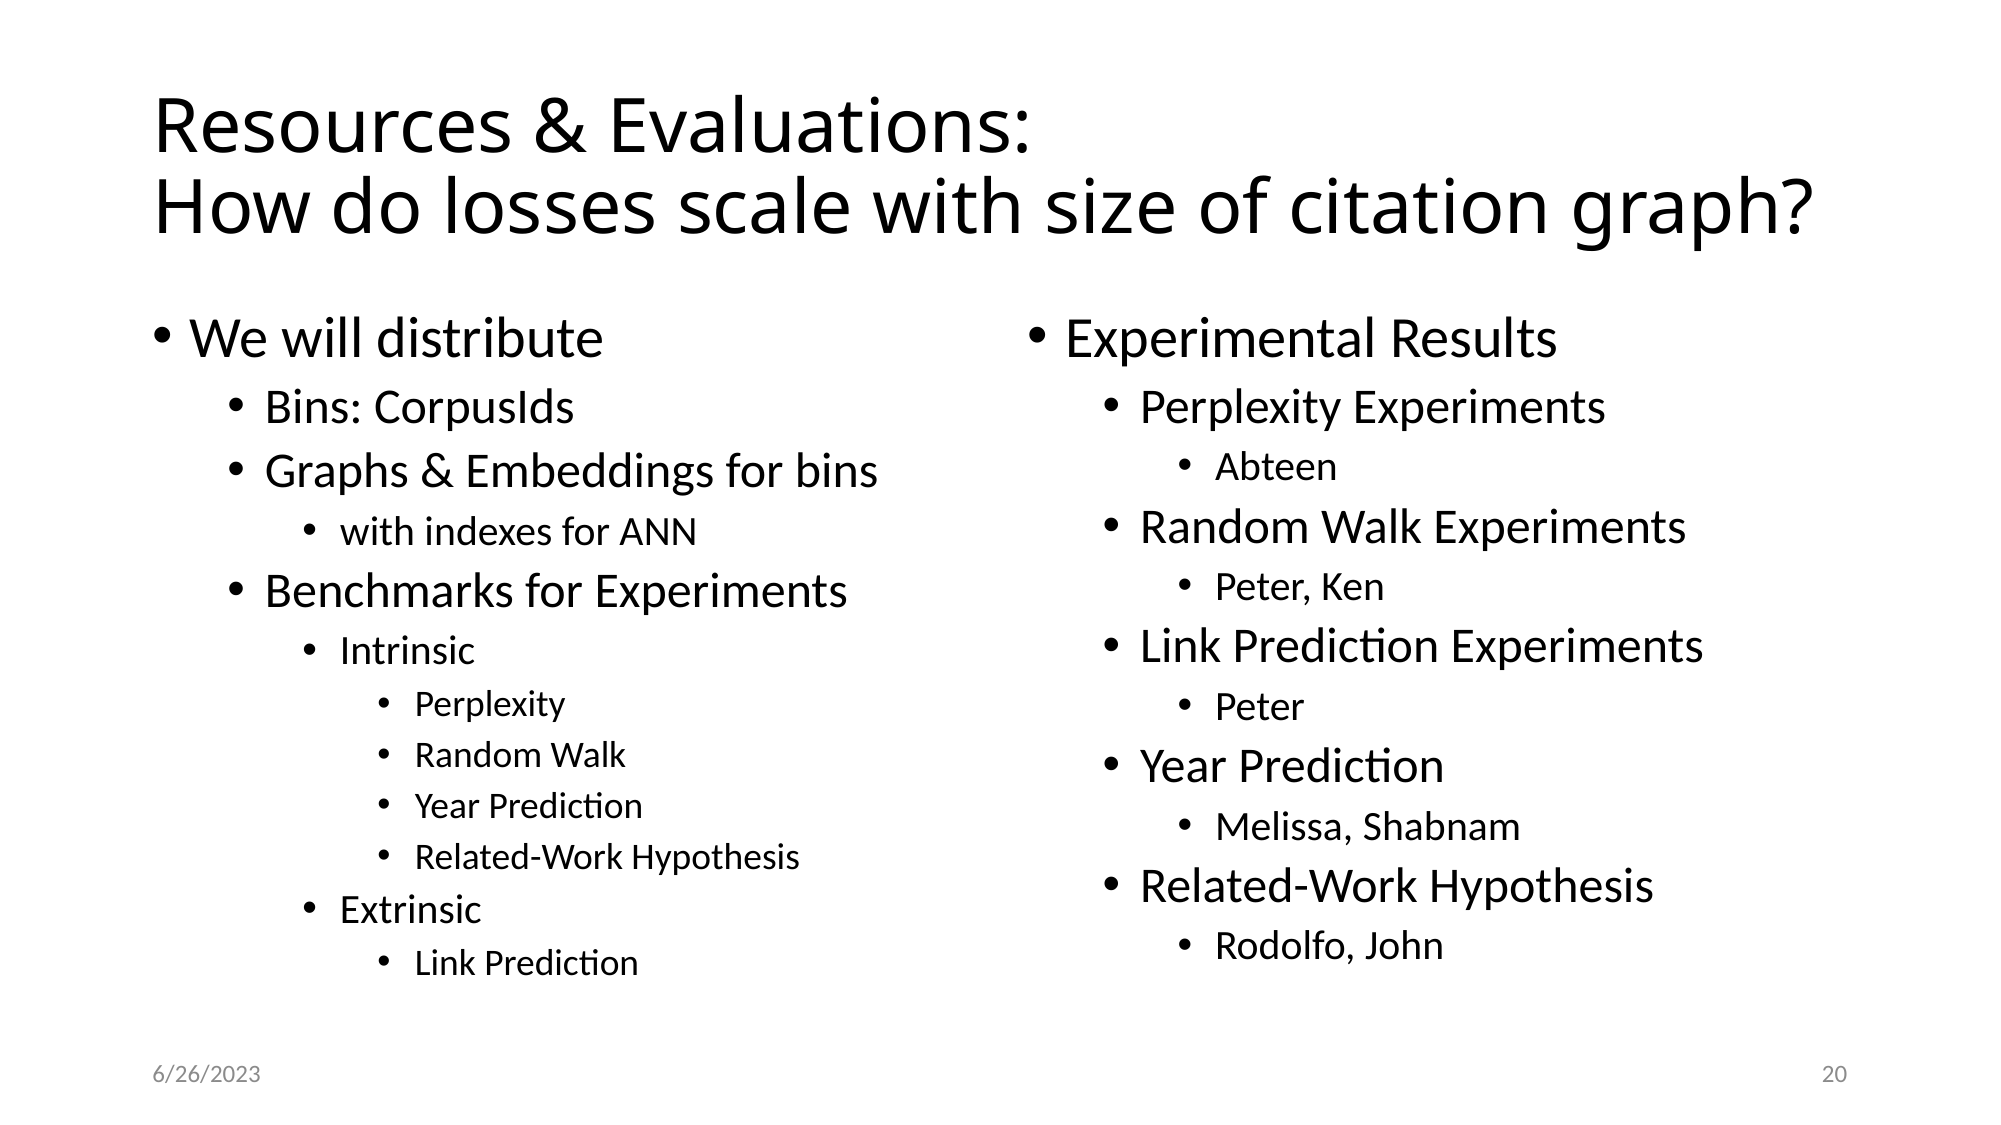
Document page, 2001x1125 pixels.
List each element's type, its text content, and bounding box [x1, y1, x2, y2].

slide_number 20 [1412, 1042, 1863, 1103]
list We will distribute Bins: CorpusIds Graphs & Embeddings for bins with indexes for ANN Benchmarks for Experiments Intrinsic Perplexity Random Walk Year Prediction Related-Work Hypothesis Extrinsic Link Prediction [137, 299, 988, 1014]
title Resources & Evaluations: How do losses scale with size of citation graph? [137, 59, 1863, 278]
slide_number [137, 1042, 588, 1103]
list Experimental Results Perplexity Experiments Abteen Random Walk Experiments Peter, Ken Link Prediction Experiments Peter Year Prediction Melissa, Shabnam Related-Work Hypothesis Rodolfo, John [1012, 299, 1863, 1014]
